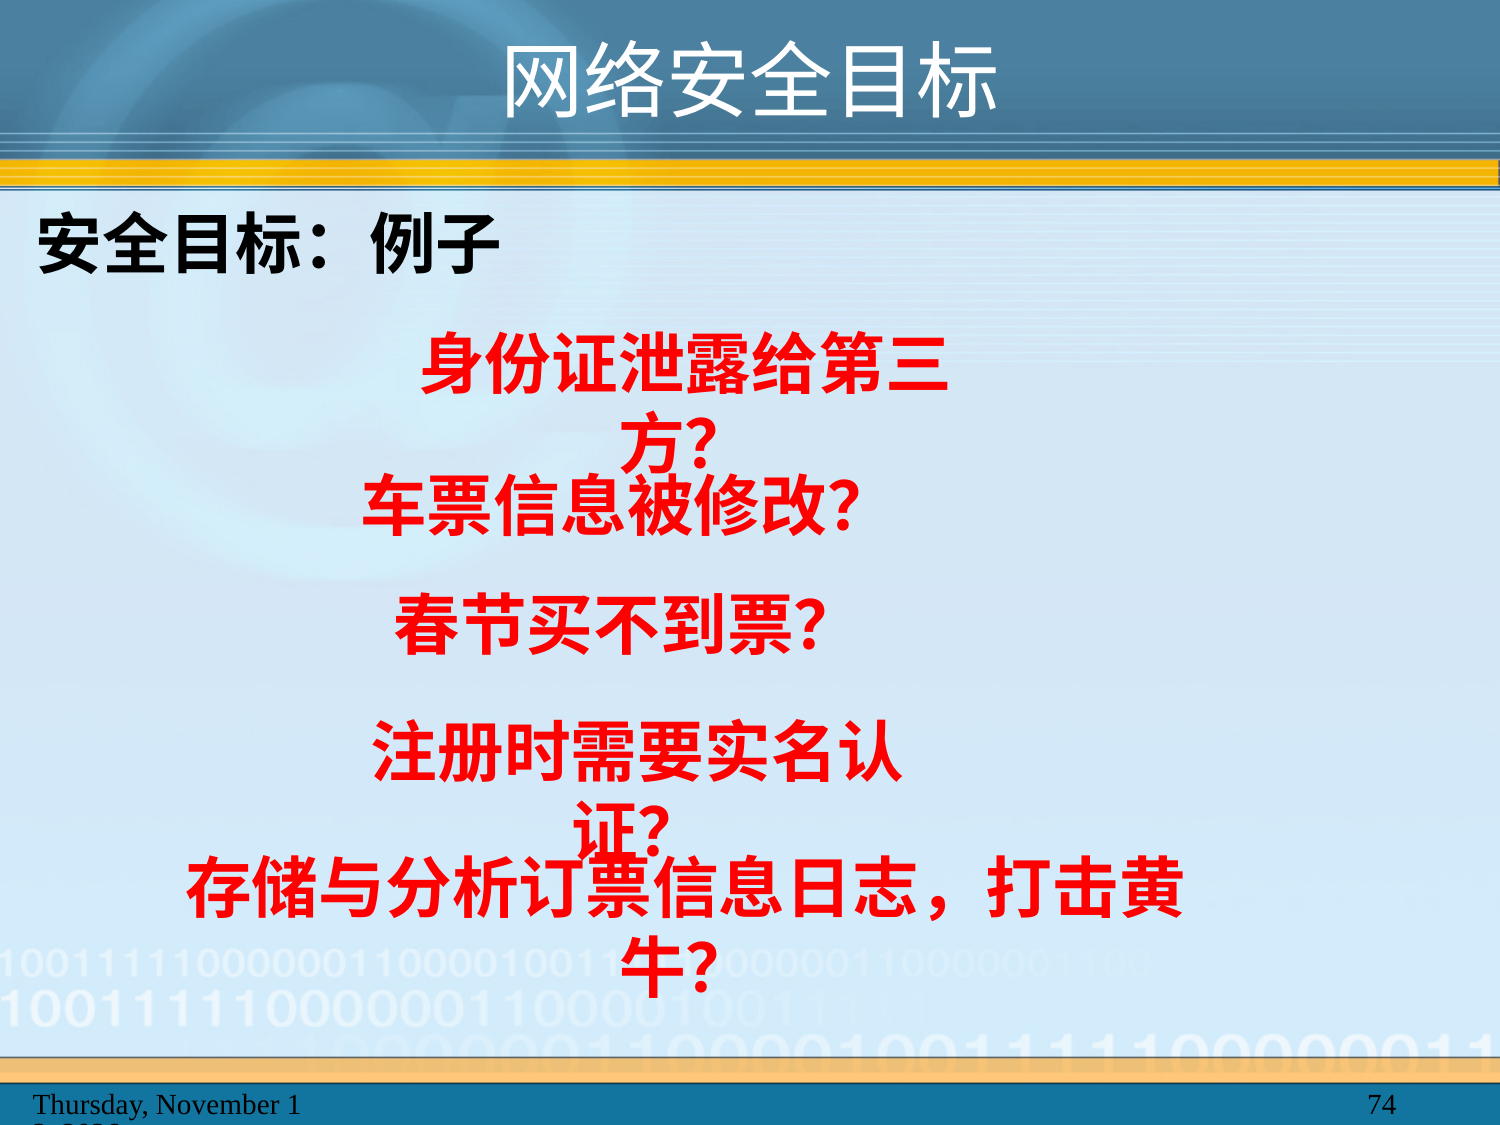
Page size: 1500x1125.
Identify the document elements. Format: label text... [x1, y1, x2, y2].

text_box 车票信息被修改？ [315, 456, 939, 551]
text_box 春节买不到票？ [315, 575, 939, 671]
text_box 身份证泄露给第三方？ [336, 314, 1034, 490]
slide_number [17, 1078, 331, 1125]
text_box 安全目标：例子 [0, 194, 541, 289]
slide_number 74 [1099, 1078, 1412, 1125]
title 网络安全目标 [100, 0, 1400, 161]
text_box 注册时需要实名认证？ [289, 702, 987, 838]
text_box 存储与分析订票信息日志，打击黄牛？ [121, 838, 1250, 1014]
picture [0, 0, 1500, 1125]
